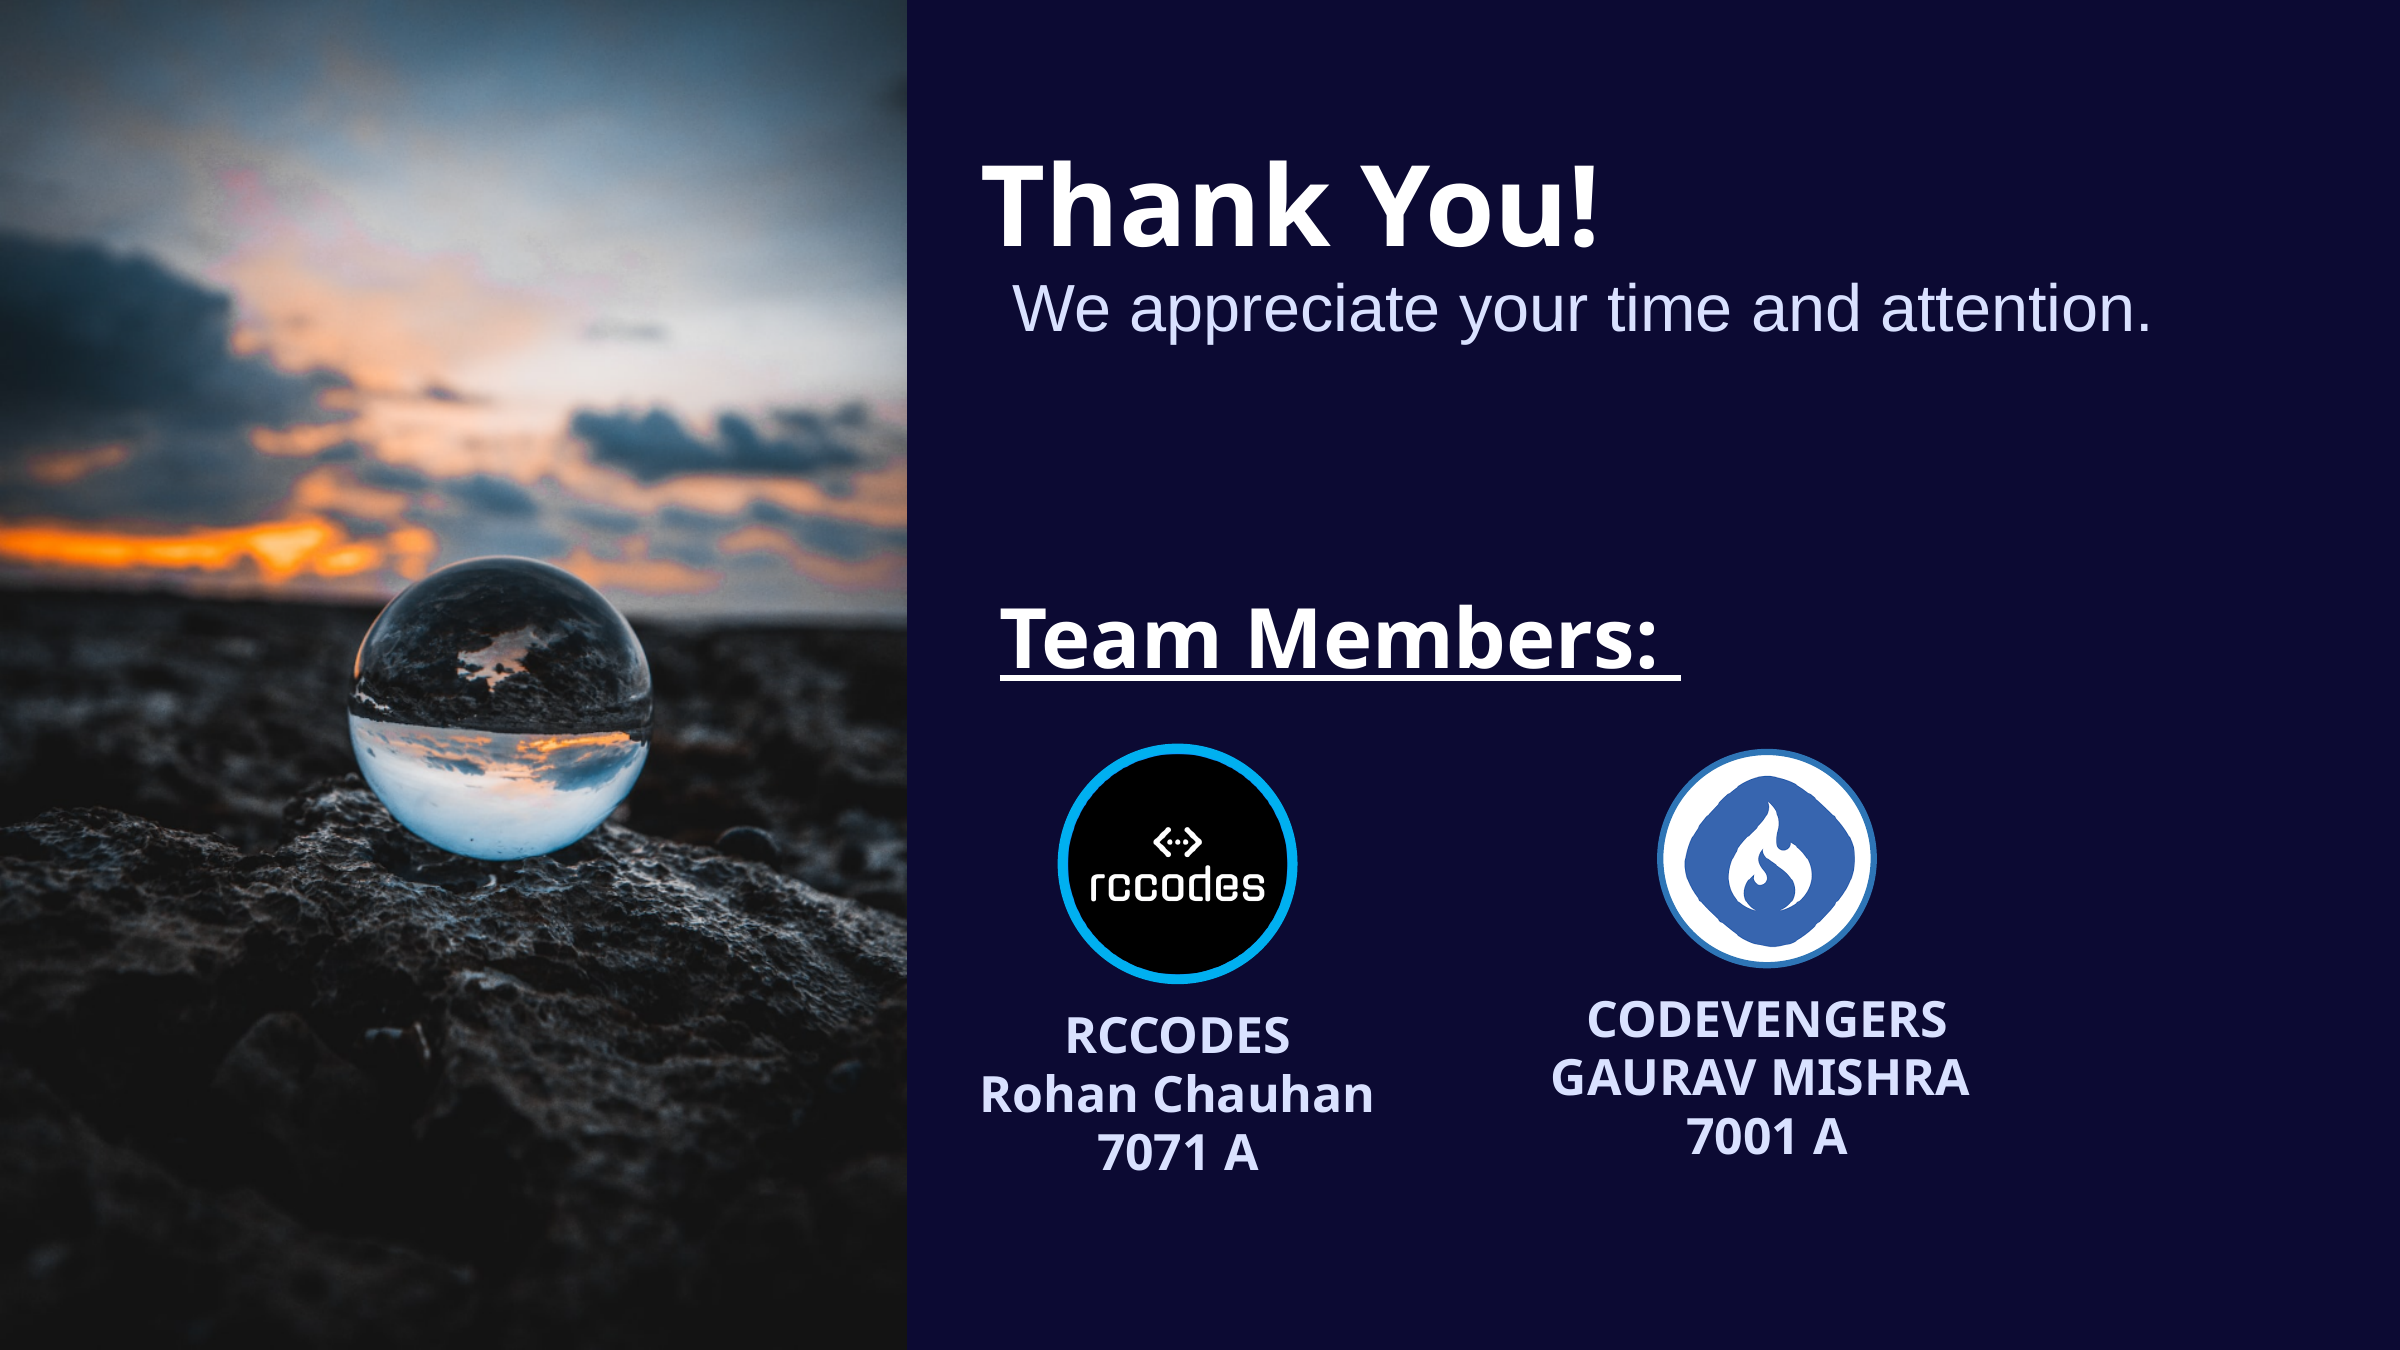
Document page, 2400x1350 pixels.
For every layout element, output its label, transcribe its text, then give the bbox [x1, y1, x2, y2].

text_box [907, 0, 2400, 1350]
text_box CODEVENGERS GAURAV MISHRA 7001 A [1516, 981, 2018, 1214]
text_box RCCODES Rohan Chauhan 7071 A [962, 998, 1394, 1230]
text_box [1659, 750, 1875, 967]
text_box Thank You! [965, 147, 1695, 262]
picture [0, 0, 907, 1350]
text_box [1061, 747, 1294, 981]
text_box We appreciate your time and attention. [997, 279, 2225, 338]
text_box Team Members: [984, 563, 1795, 678]
